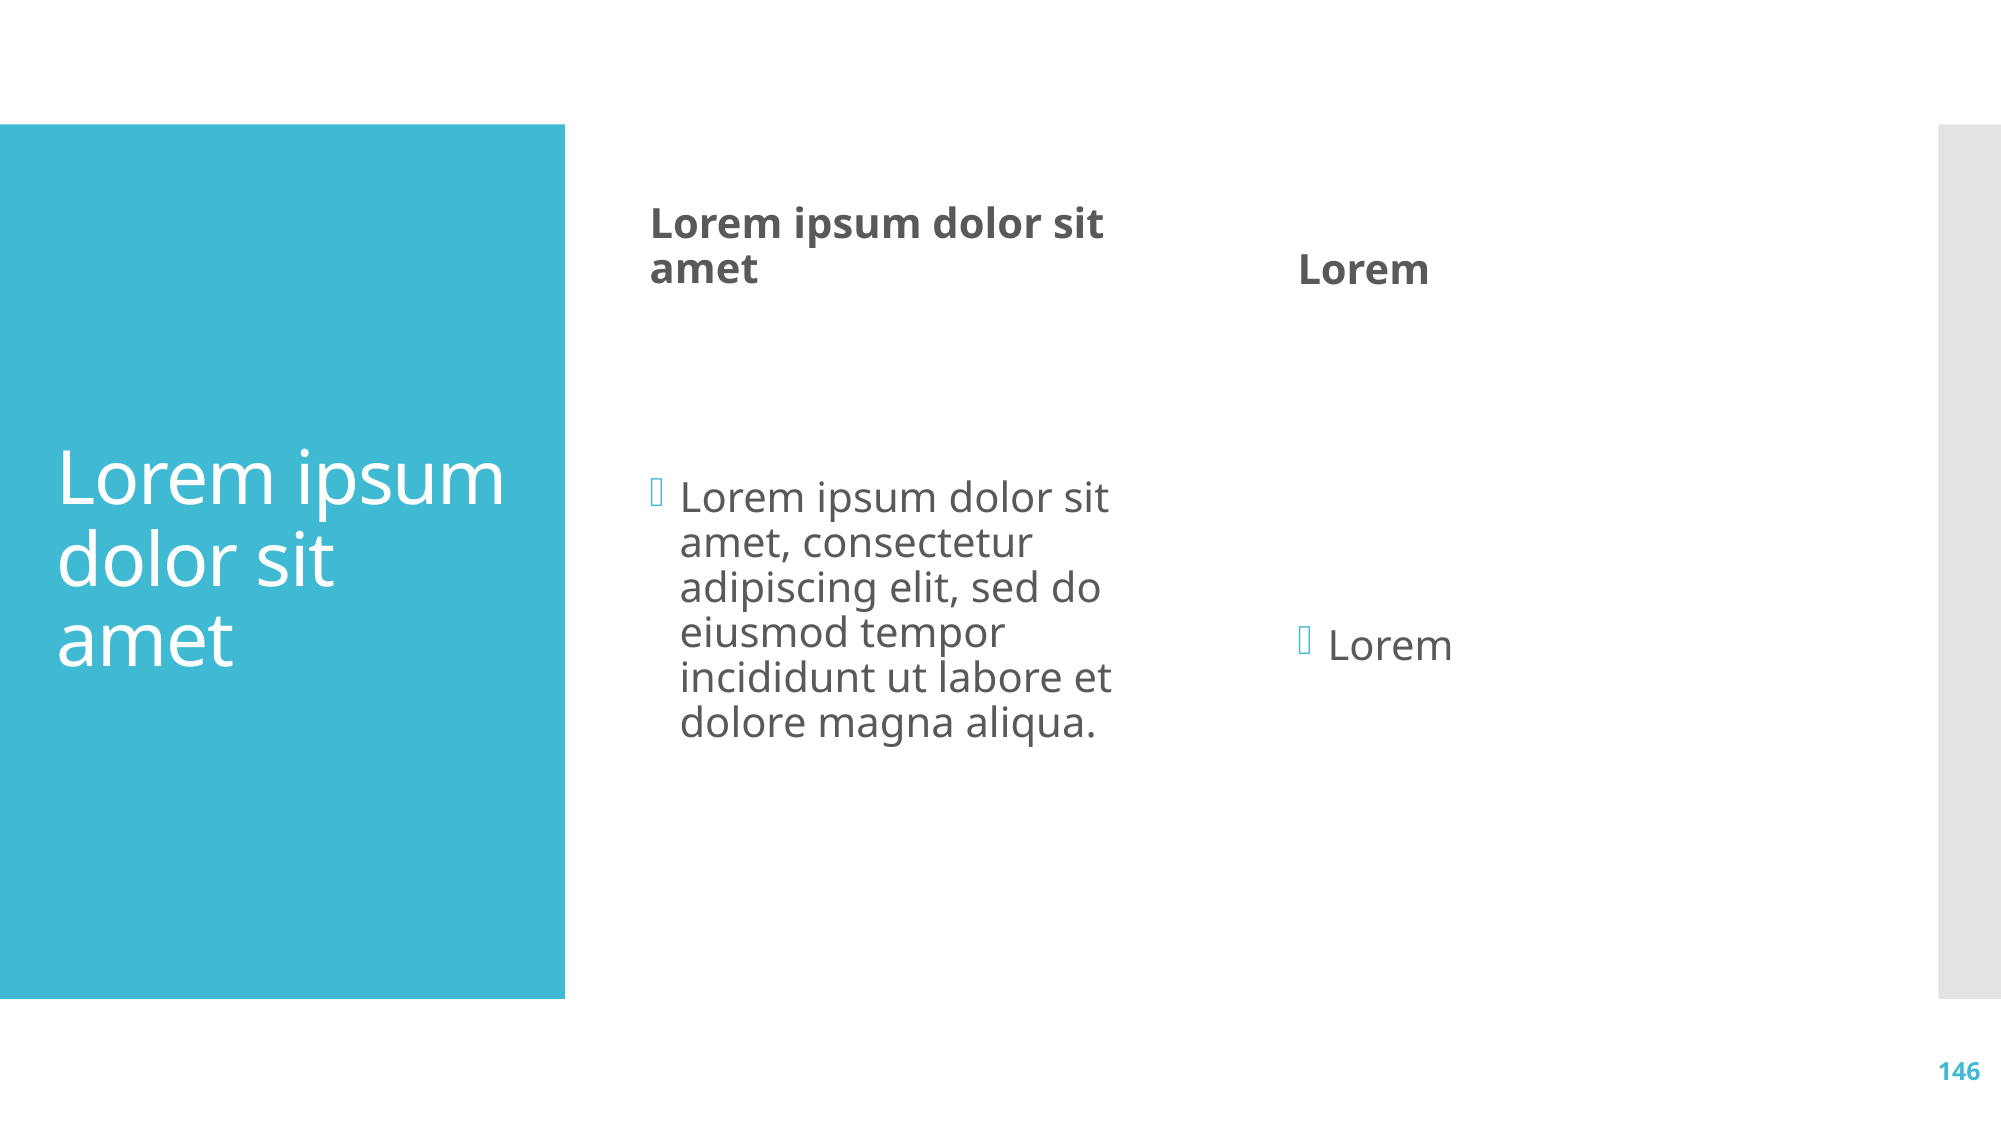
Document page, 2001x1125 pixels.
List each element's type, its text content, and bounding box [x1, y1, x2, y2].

list Lorem ipsum dolor sit amet, consectetur adipiscing elit, sed do eiusmod tempor incididunt ut labore et dolore magna aliqua. [634, 316, 1205, 977]
slide_number 146 [1744, 1042, 1996, 1103]
title Lorem ipsum dolor sit amet [41, 184, 525, 940]
list Lorem [1282, 316, 1853, 977]
list Lorem ipsum dolor sit amet [634, 167, 1205, 301]
list Lorem [1282, 167, 1853, 302]
